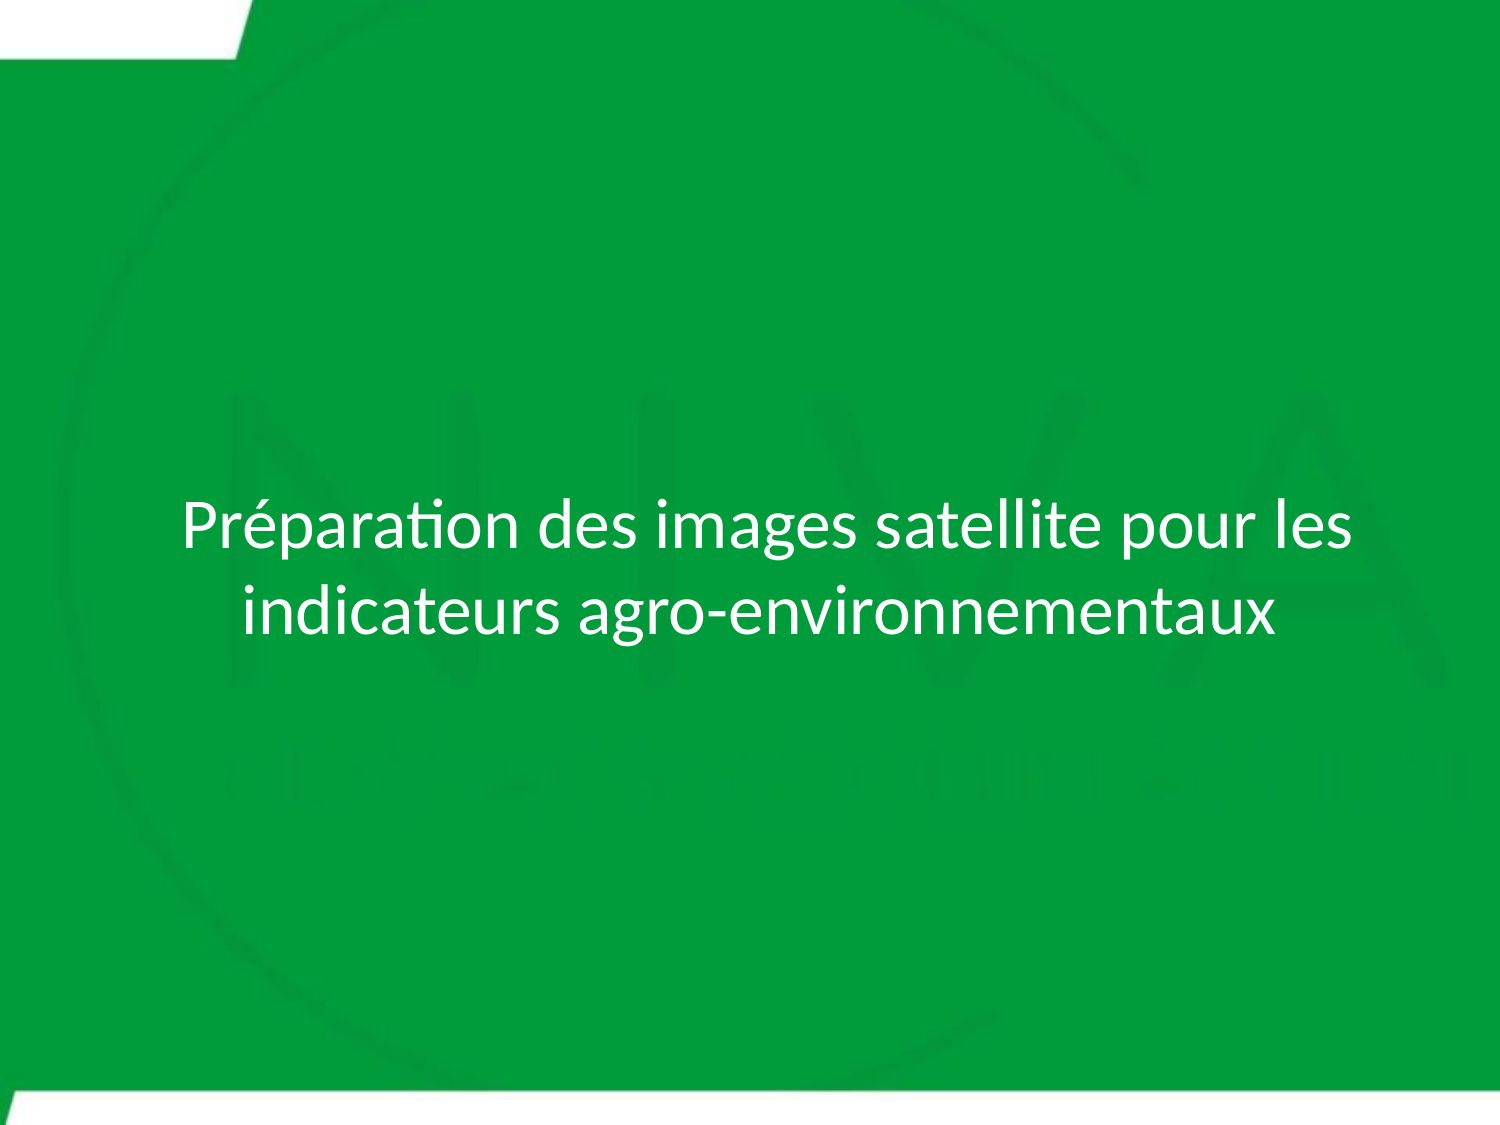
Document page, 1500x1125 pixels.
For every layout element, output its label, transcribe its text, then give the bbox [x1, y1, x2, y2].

title Préparation des images satellite pour les indicateurs agro-environnementaux [92, 468, 1443, 657]
picture [0, 0, 1500, 1125]
